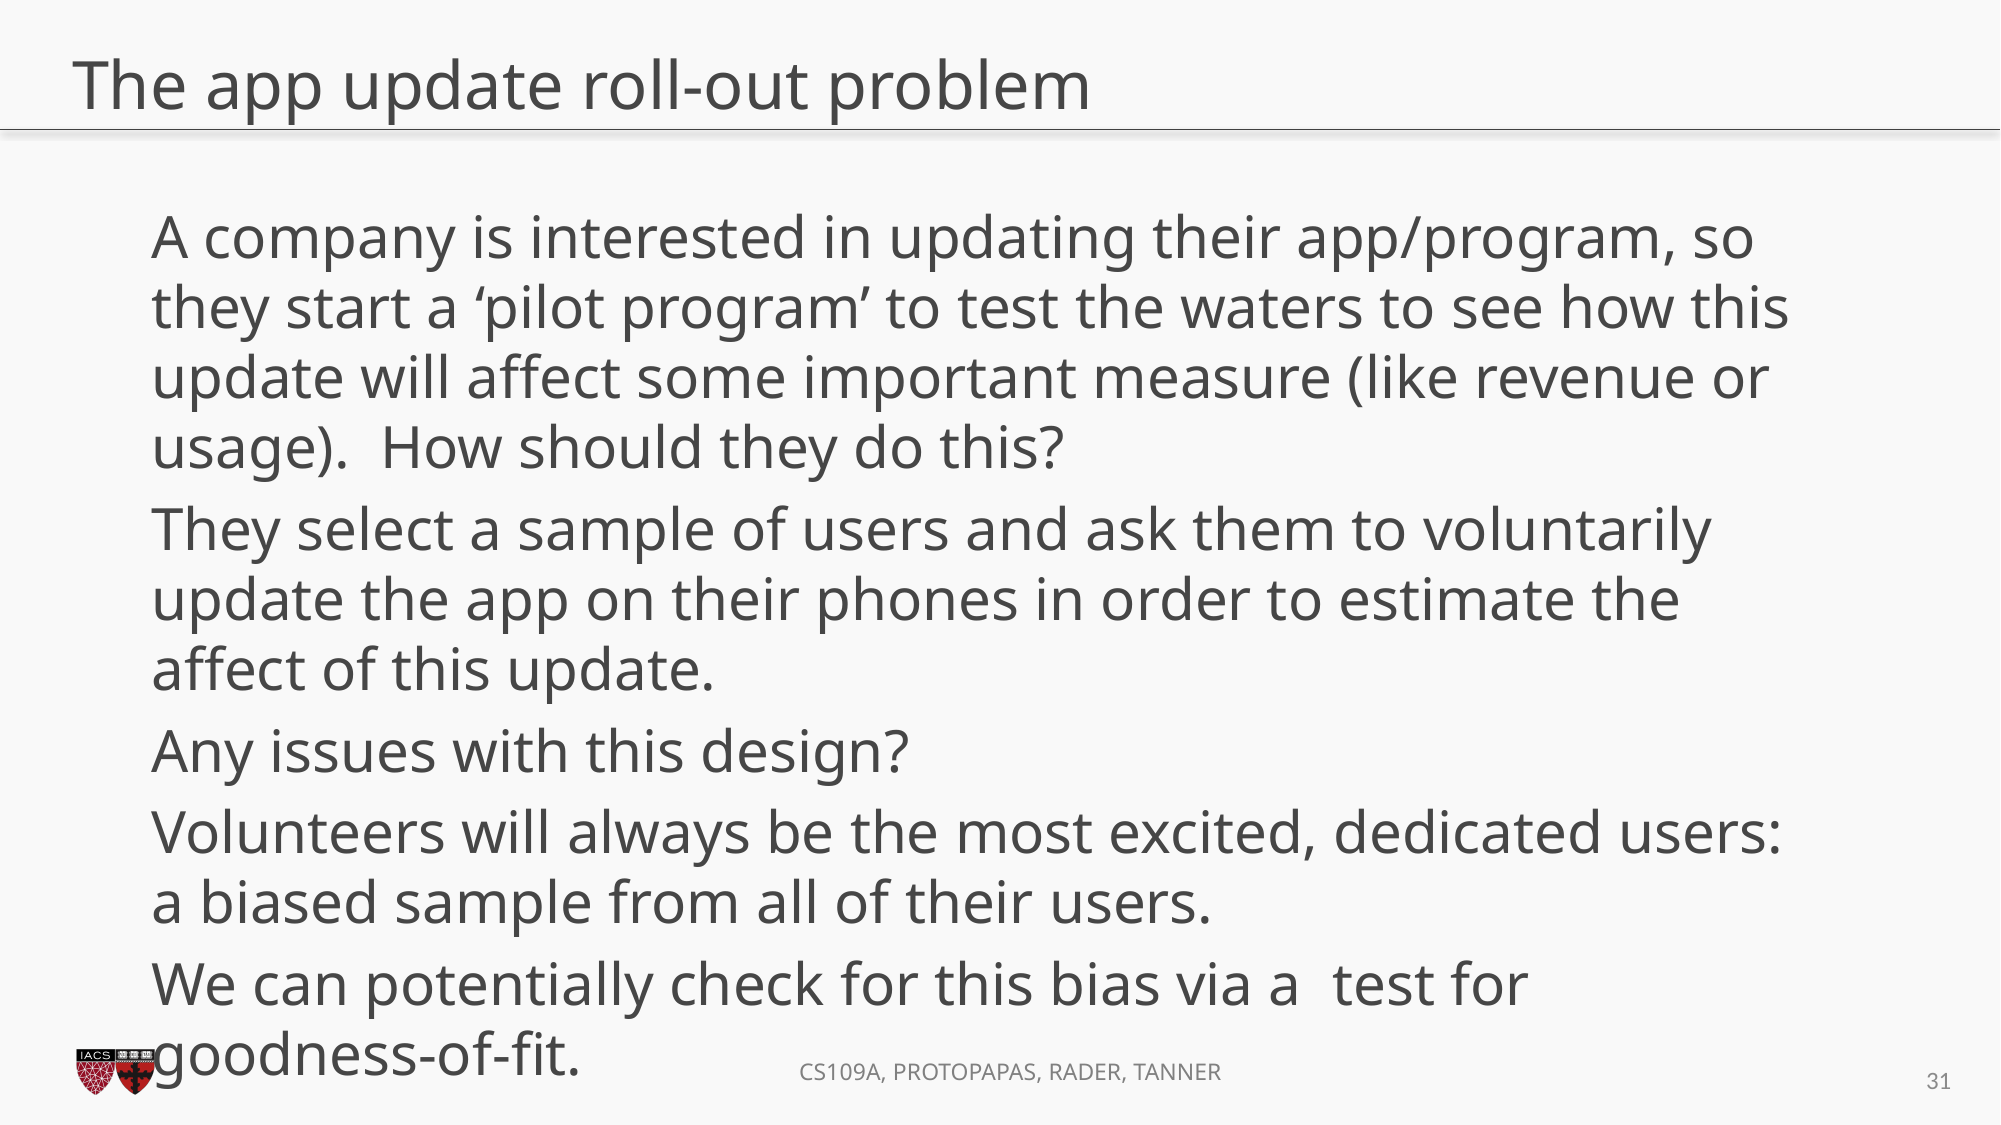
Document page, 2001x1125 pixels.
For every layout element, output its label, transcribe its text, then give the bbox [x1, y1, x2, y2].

title The app update roll-out problem [57, 35, 1943, 162]
picture [75, 1049, 155, 1095]
slide_number 31 [1500, 1050, 1967, 1110]
